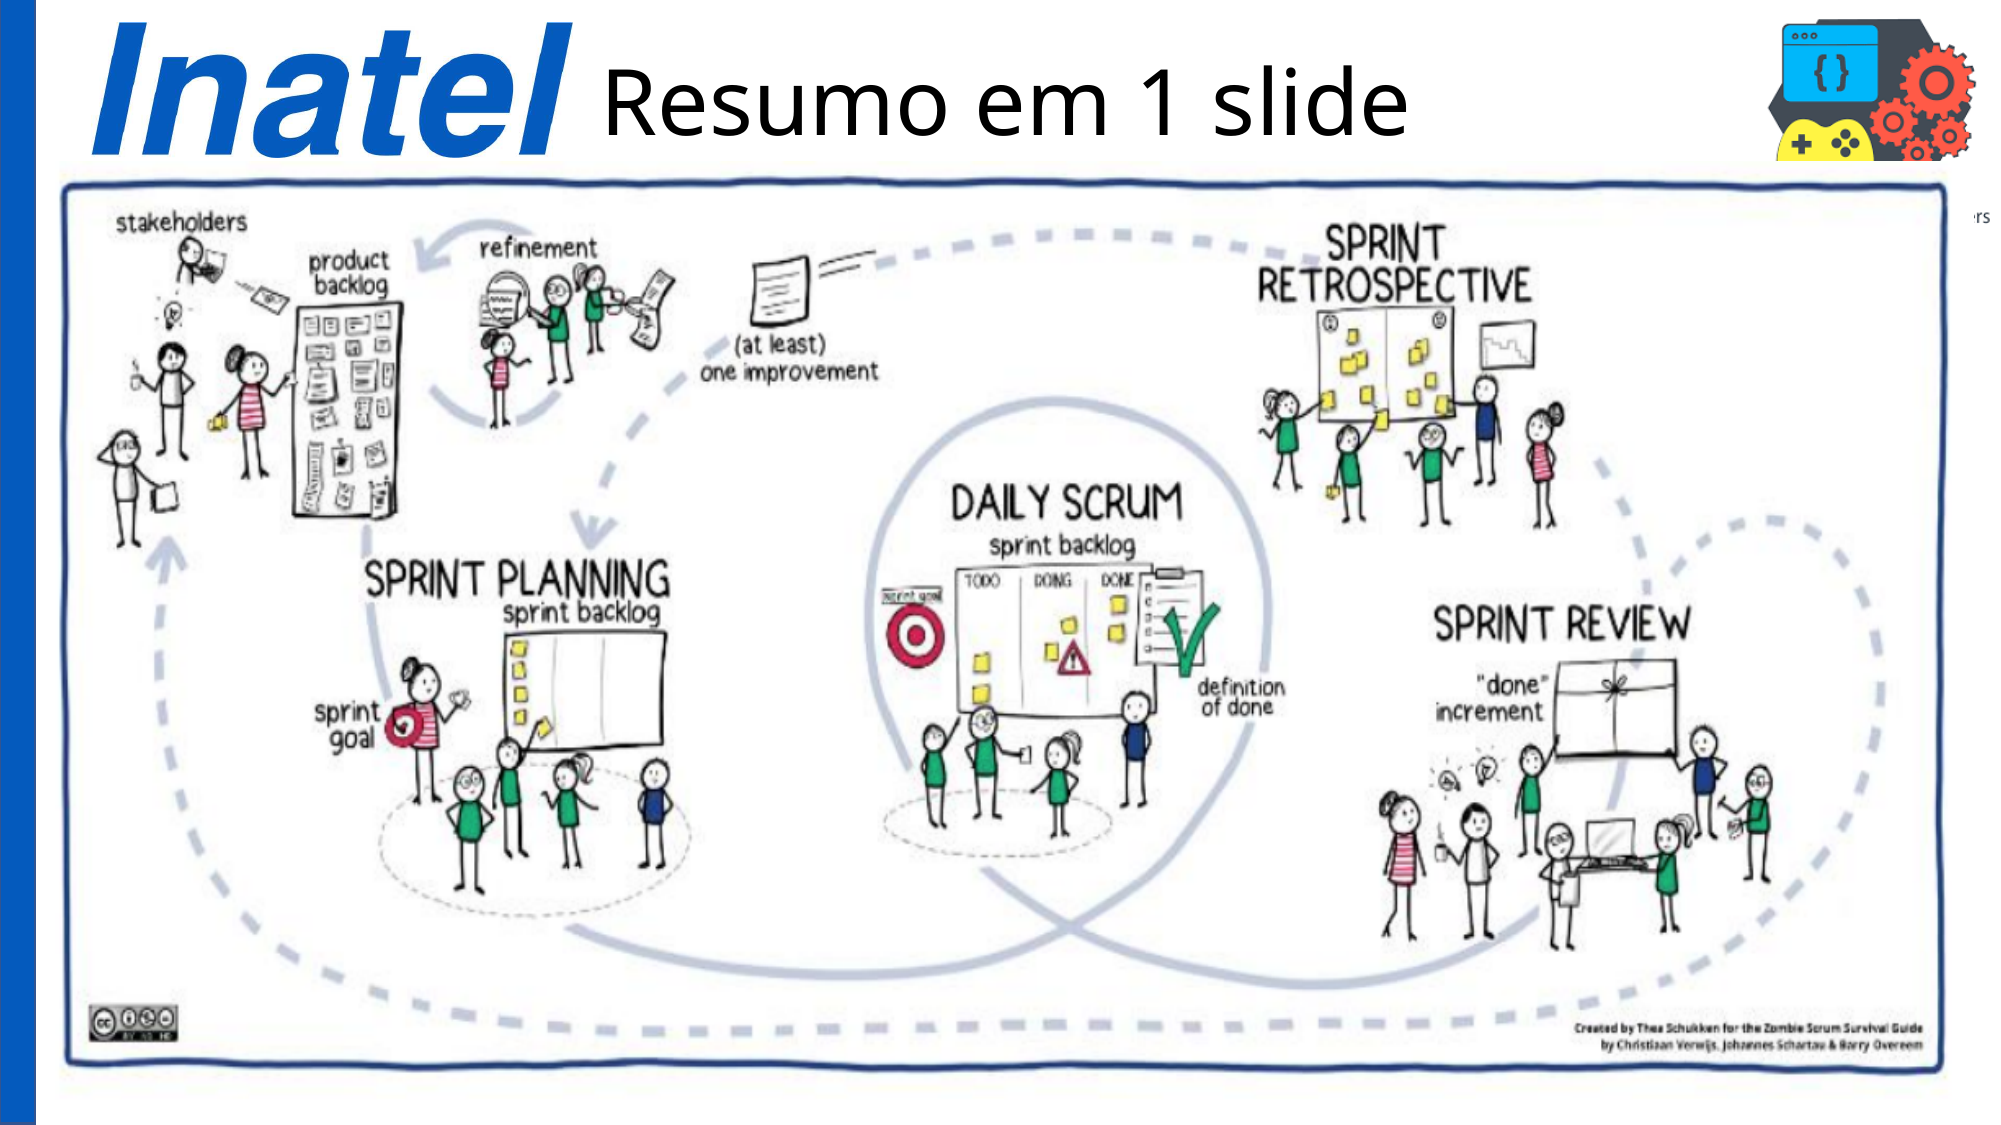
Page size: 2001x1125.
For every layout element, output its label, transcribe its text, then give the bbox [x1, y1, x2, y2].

picture [1745, 9, 2000, 36]
picture [91, 22, 573, 158]
title Resumo em 1 slide [580, 36, 2000, 162]
picture [50, 161, 2000, 1103]
